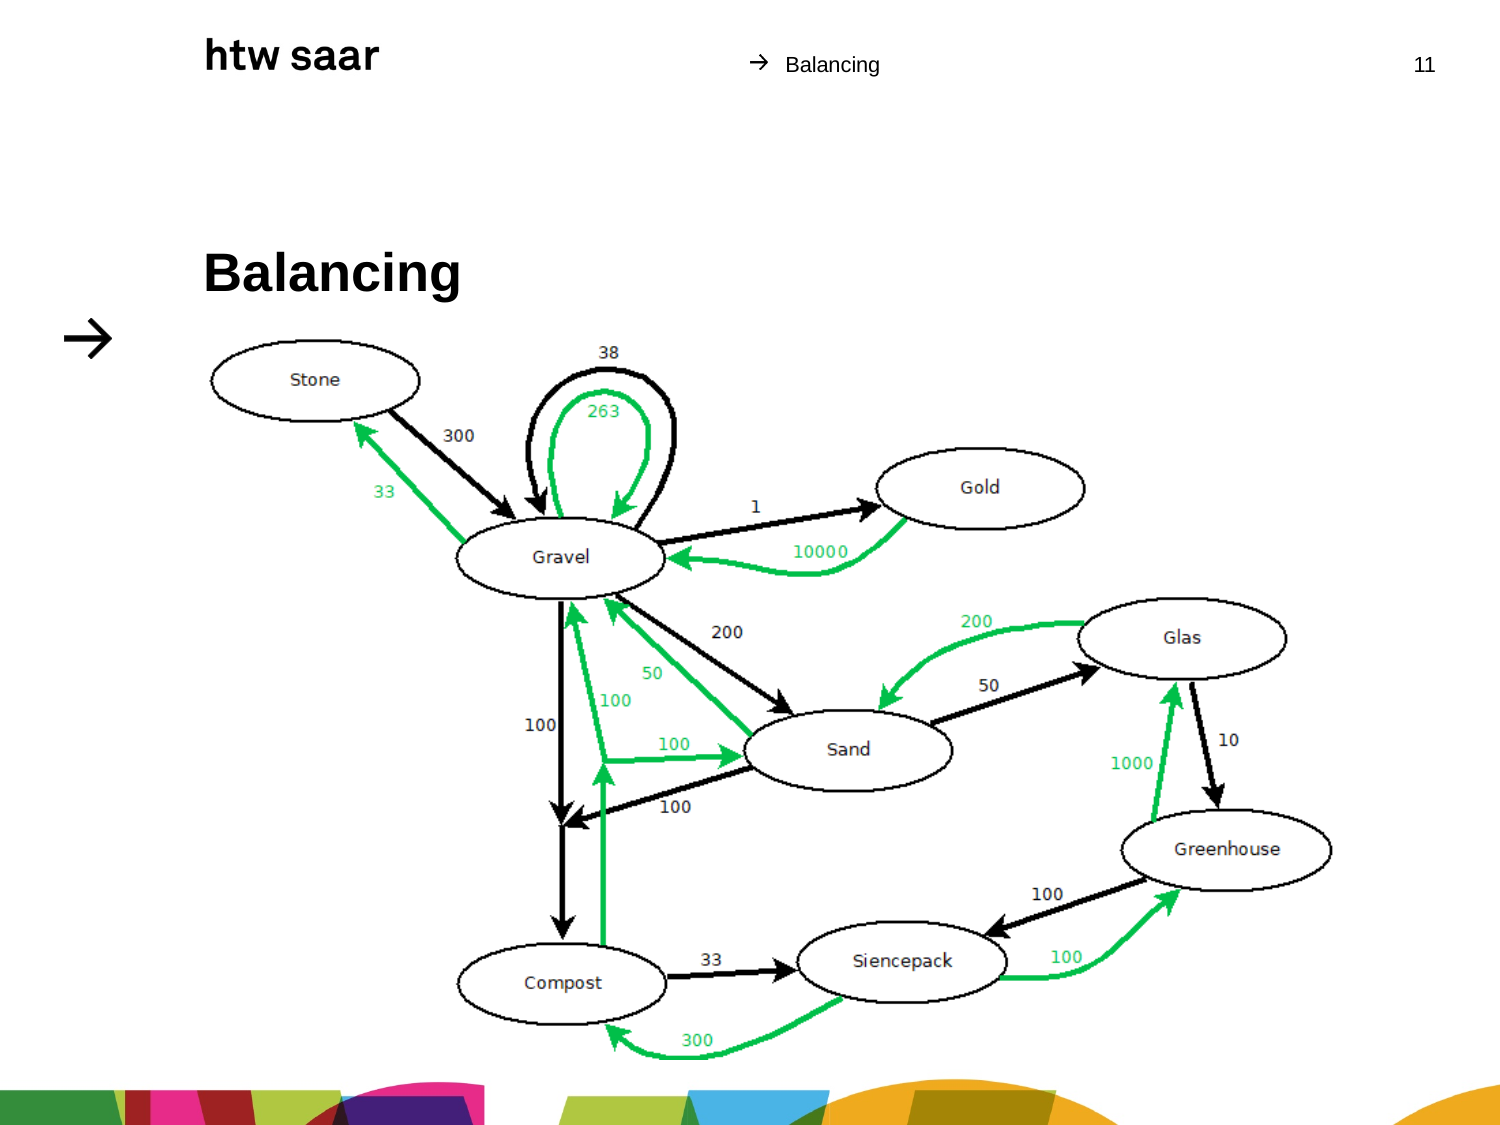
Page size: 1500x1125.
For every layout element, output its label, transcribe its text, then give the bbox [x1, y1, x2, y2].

title Balancing [200, 231, 1271, 330]
slide_number Balancing [779, 34, 1312, 94]
picture [0, 0, 1500, 1125]
slide_number 11 [1341, 34, 1442, 94]
